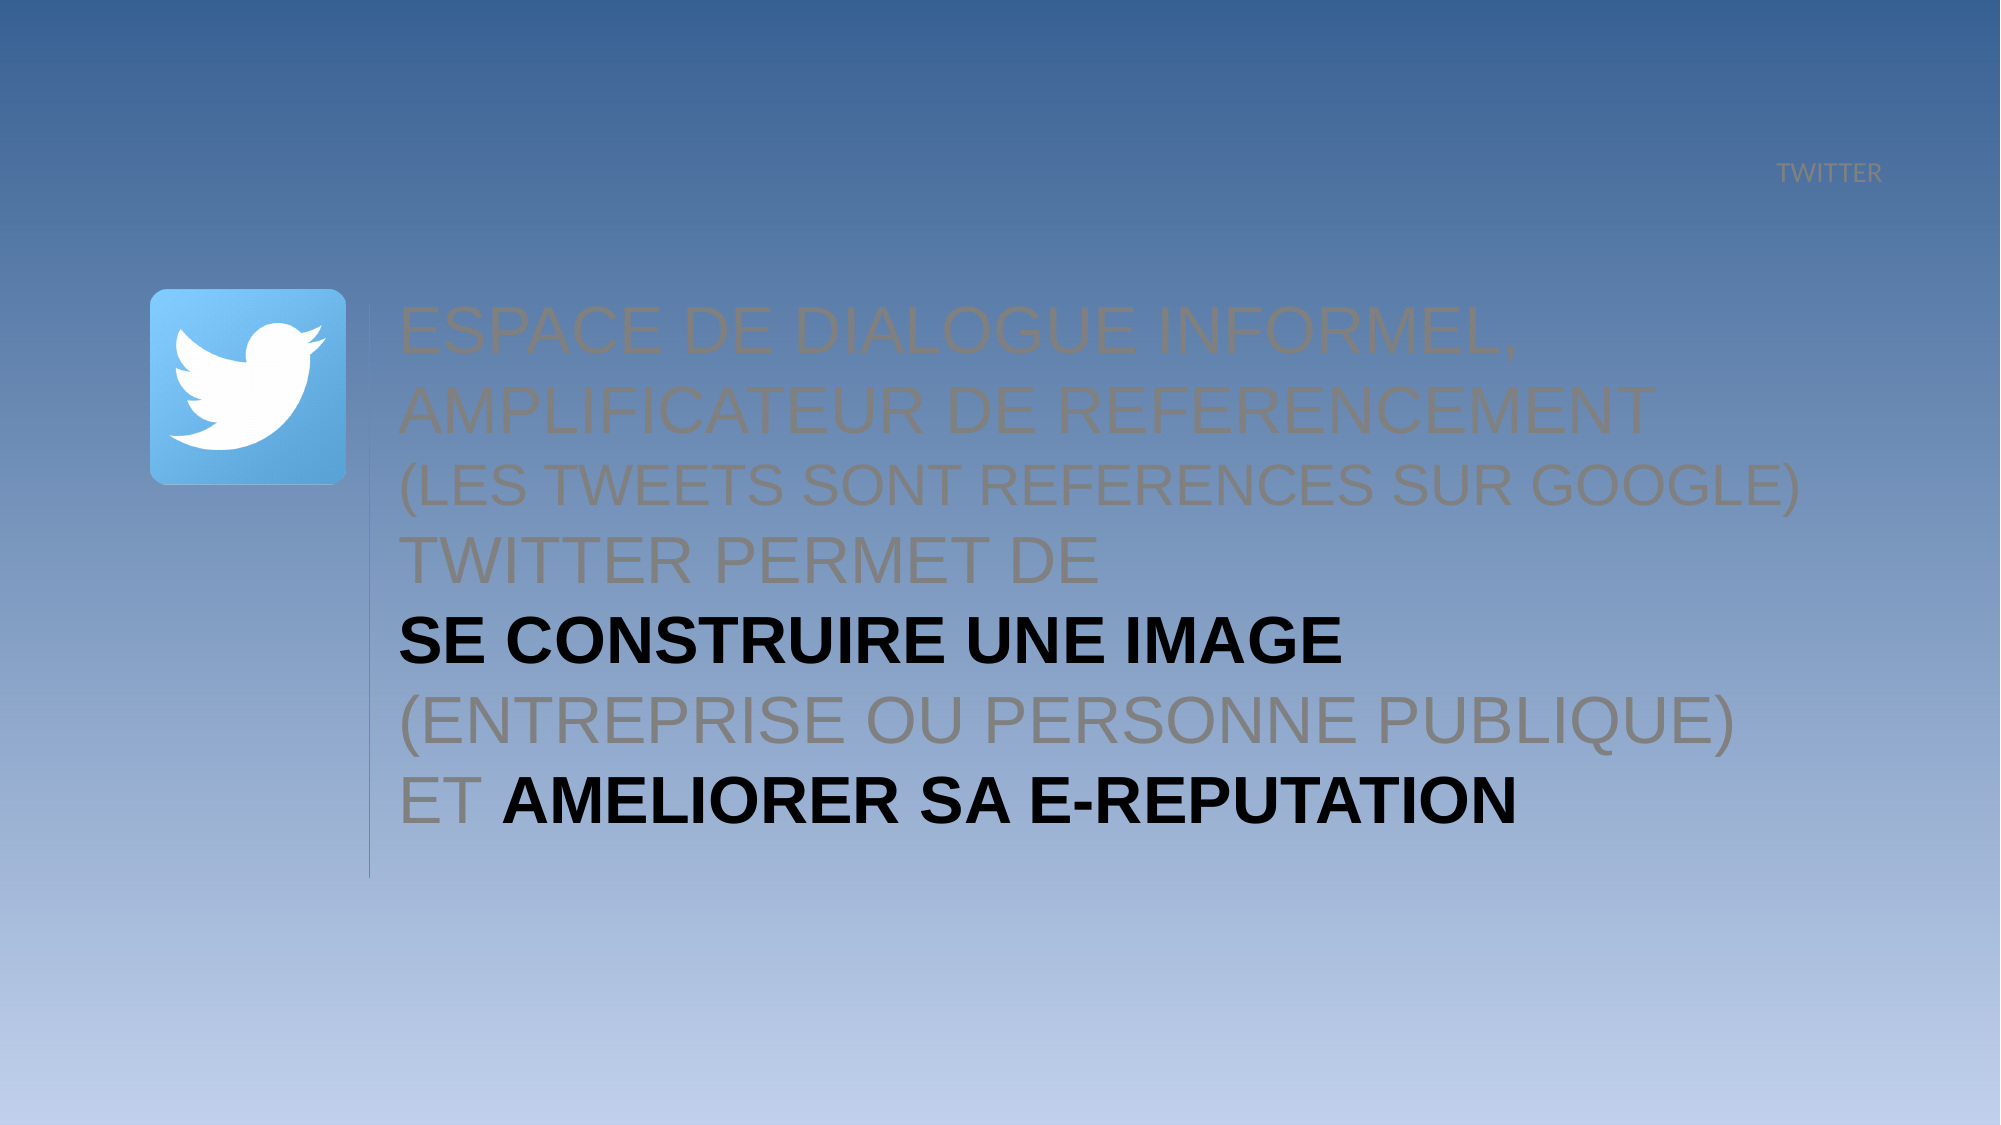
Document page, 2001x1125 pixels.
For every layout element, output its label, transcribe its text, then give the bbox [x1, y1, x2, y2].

text_box ESPACE DE DIALOGUE INFORMEL, AMPLIFICATEUR DE REFERENCEMENT (LES TWEETS SONT REFERENCES SUR GOOGLE) TWITTER PERMET DE SE CONSTRUIRE UNE IMAGE (ENTREPRISE OU PERSONNE PUBLIQUE) ET AMELIORER SA E-REPUTATION [383, 279, 1898, 845]
text_box TWITTER [98, 91, 1898, 250]
picture [139, 279, 356, 495]
